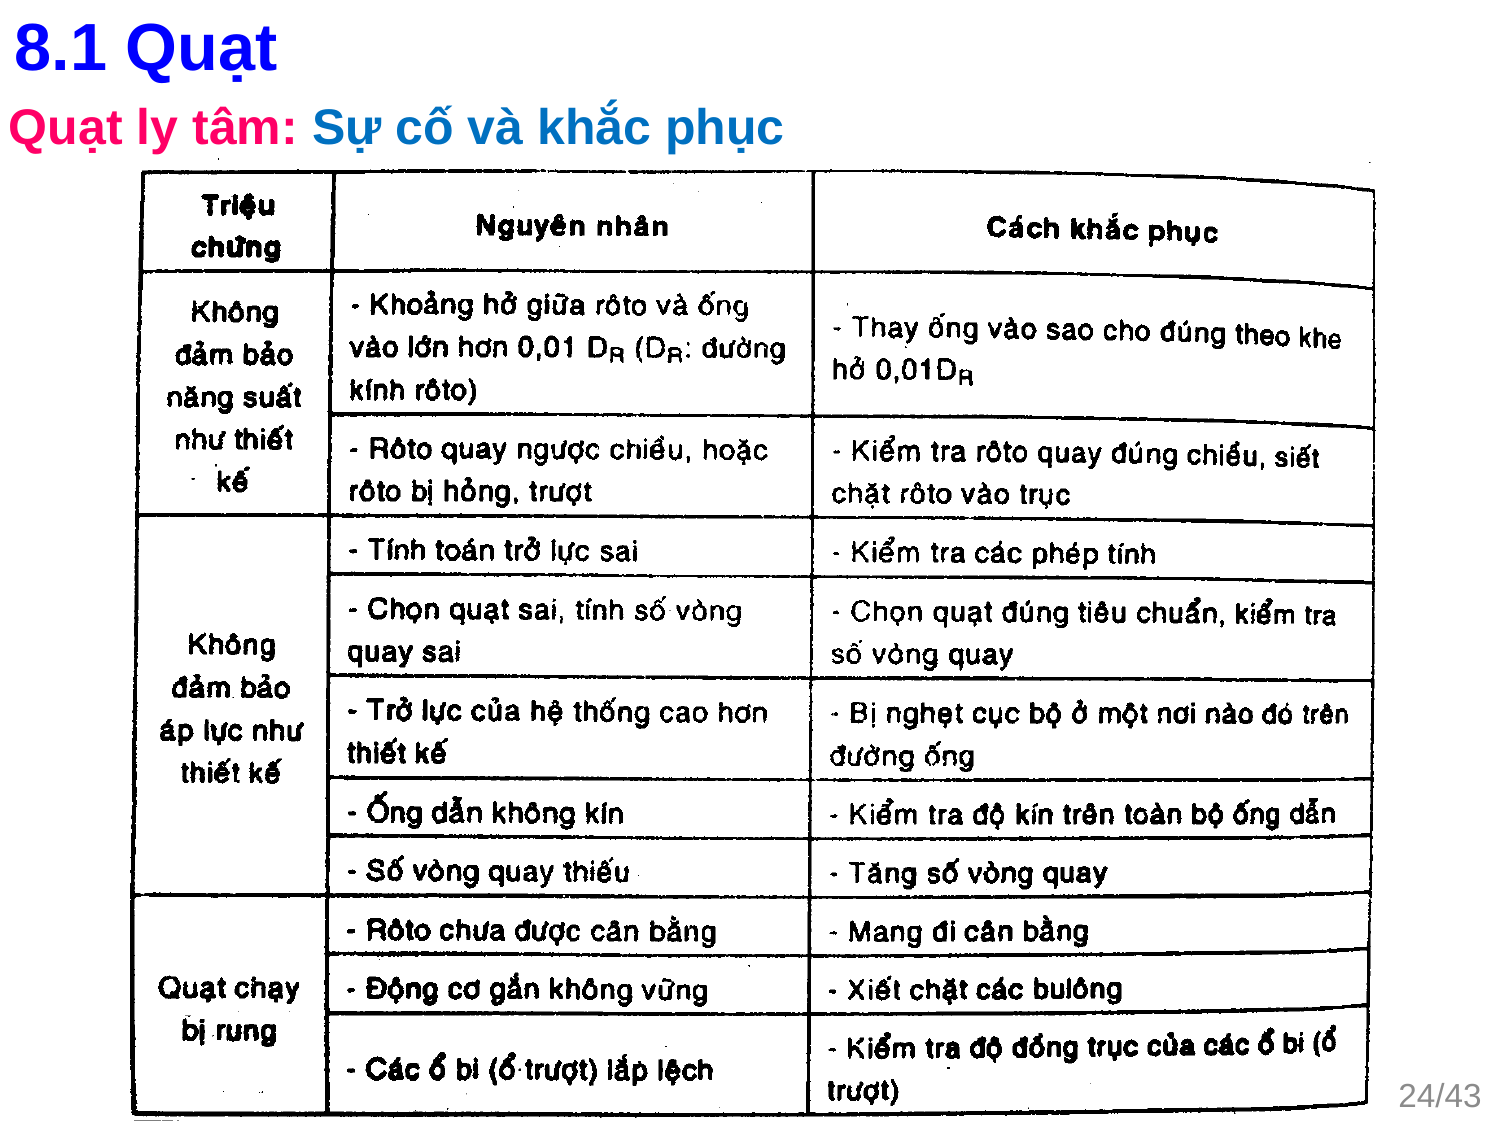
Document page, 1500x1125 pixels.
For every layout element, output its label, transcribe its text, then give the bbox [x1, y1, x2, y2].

text_box 8.1 Quạt [0, 0, 1500, 87]
text_box Quạt ly tâm: Sự cố và khắc phục [0, 87, 1500, 163]
picture [130, 157, 1388, 1125]
slide_number 24/43 [1391, 1063, 1497, 1124]
